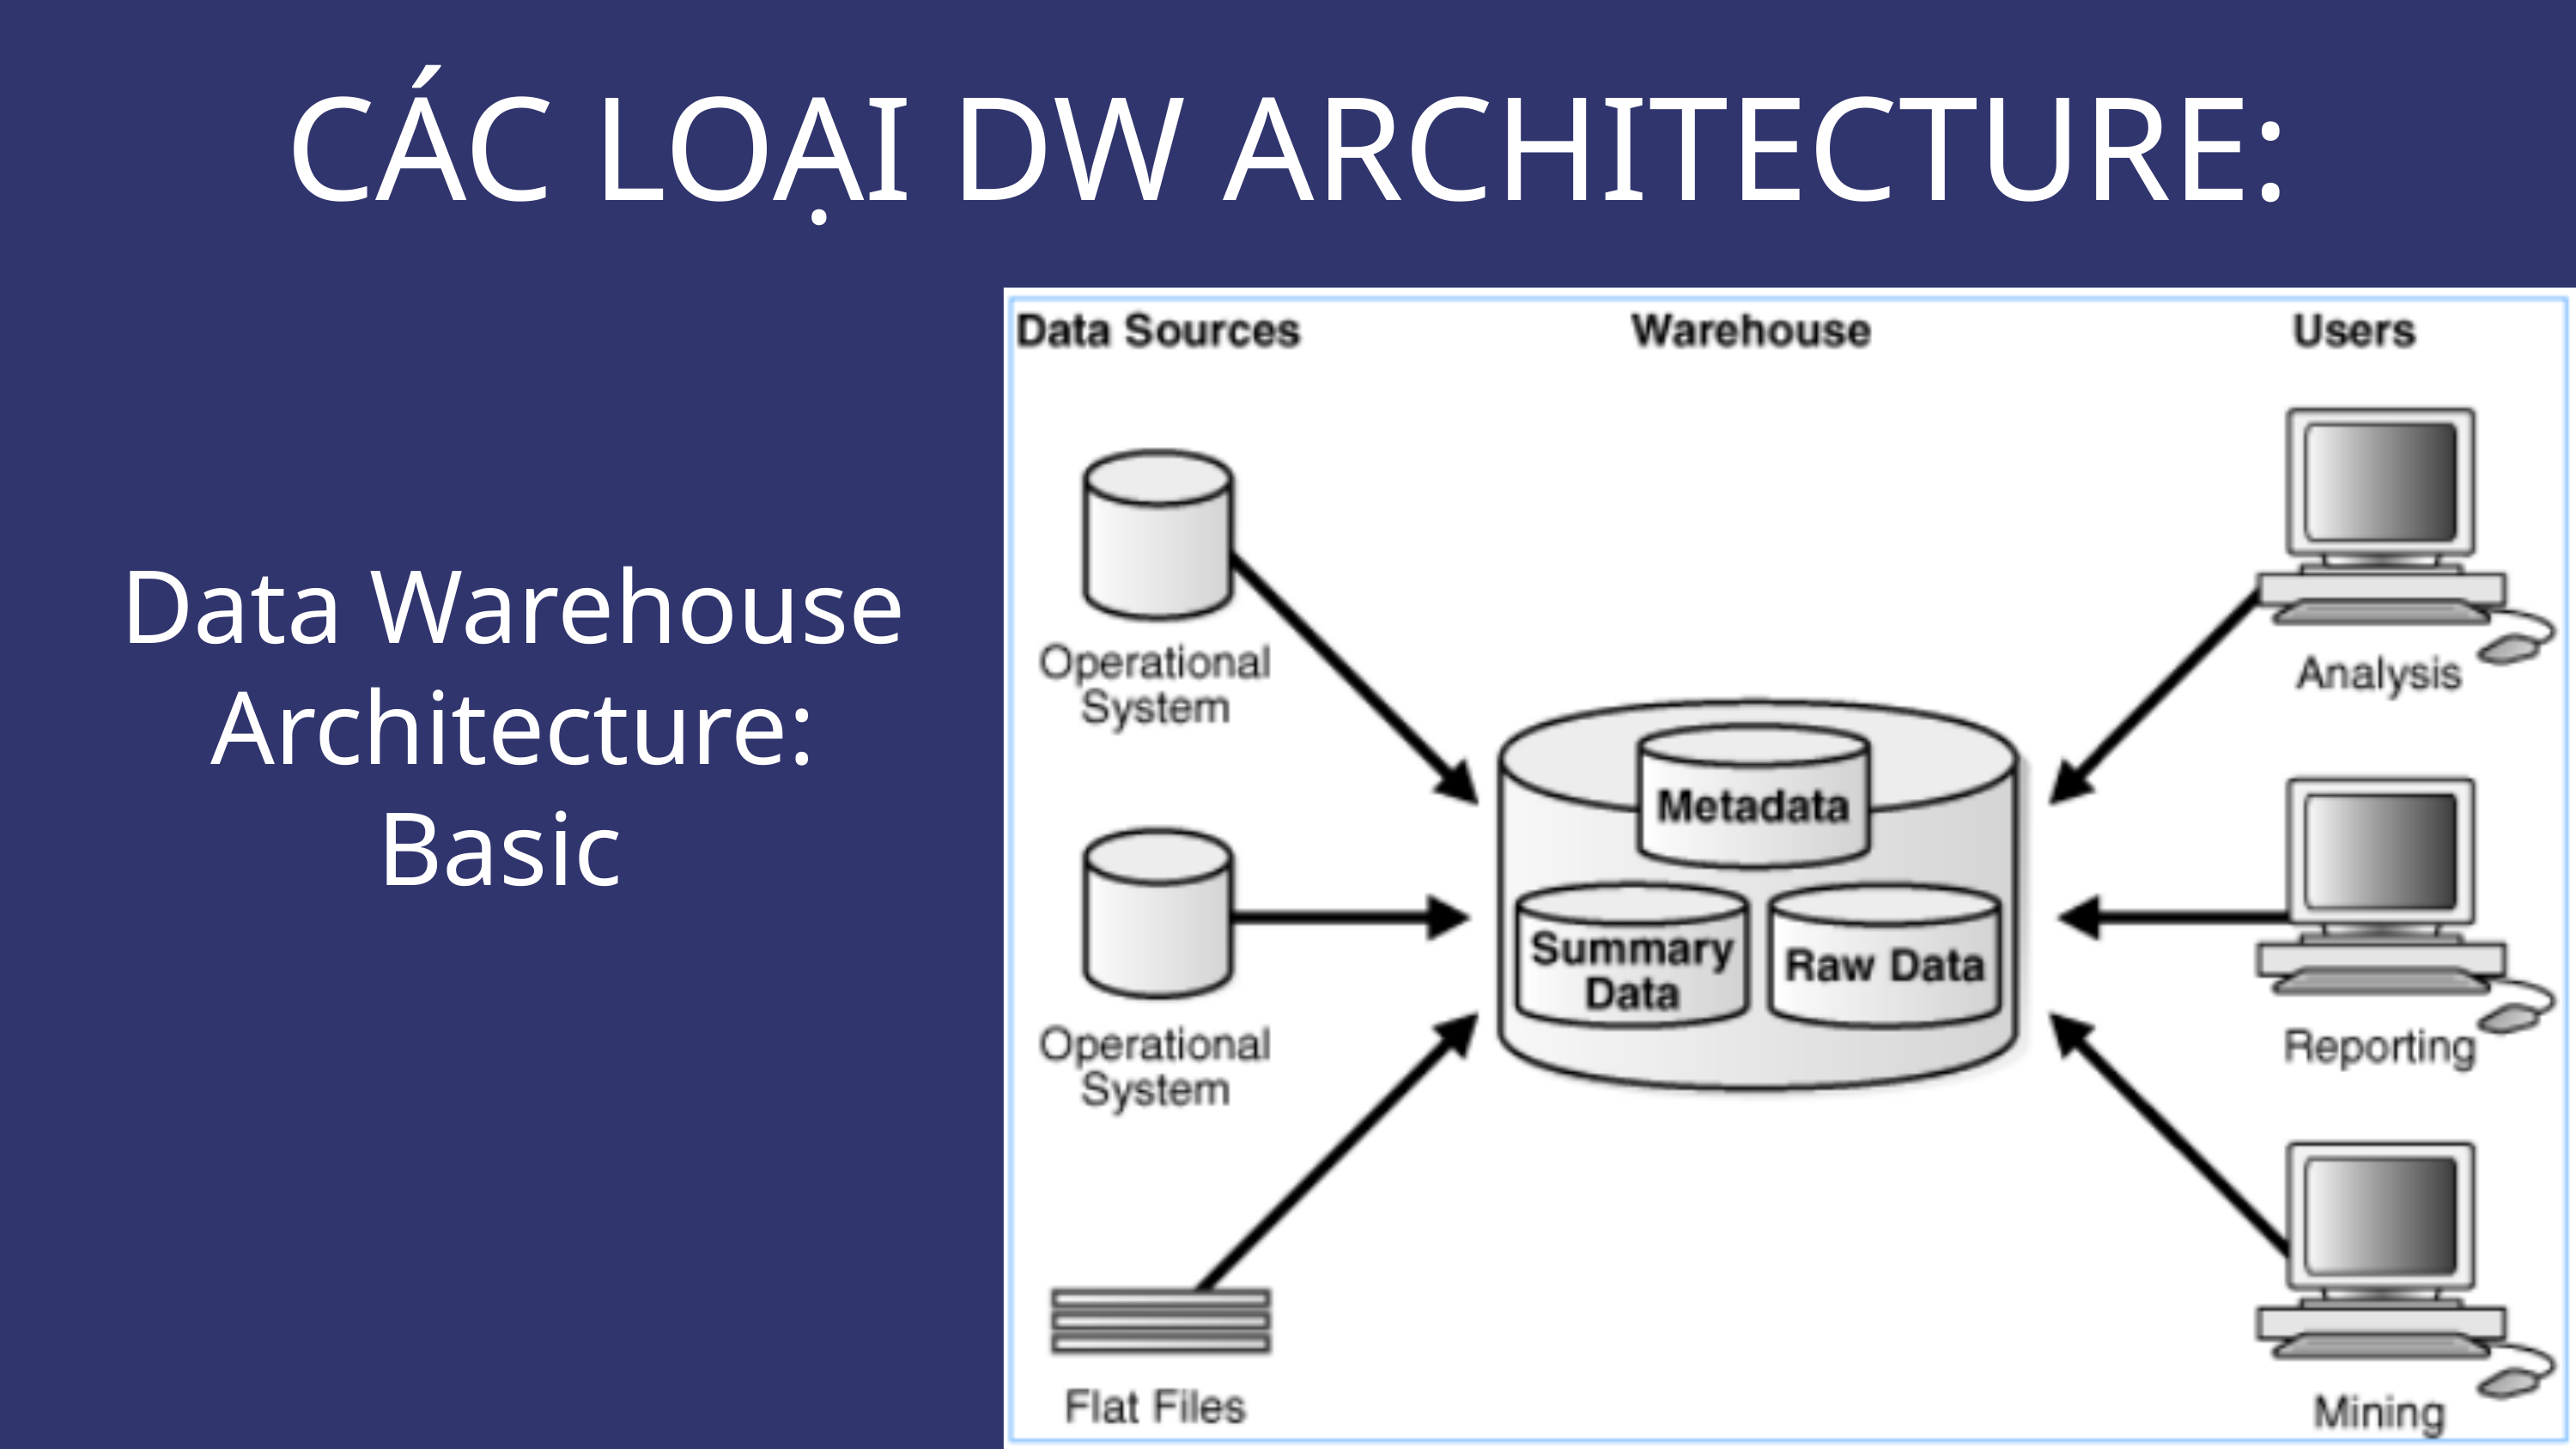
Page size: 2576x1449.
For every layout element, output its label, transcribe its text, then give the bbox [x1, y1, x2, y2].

text_box [1003, 288, 2576, 1449]
text_box CÁC LOẠI DW ARCHITECTURE: [192, 58, 2384, 230]
text_box Data Warehouse Architecture: Basic [83, 543, 943, 906]
